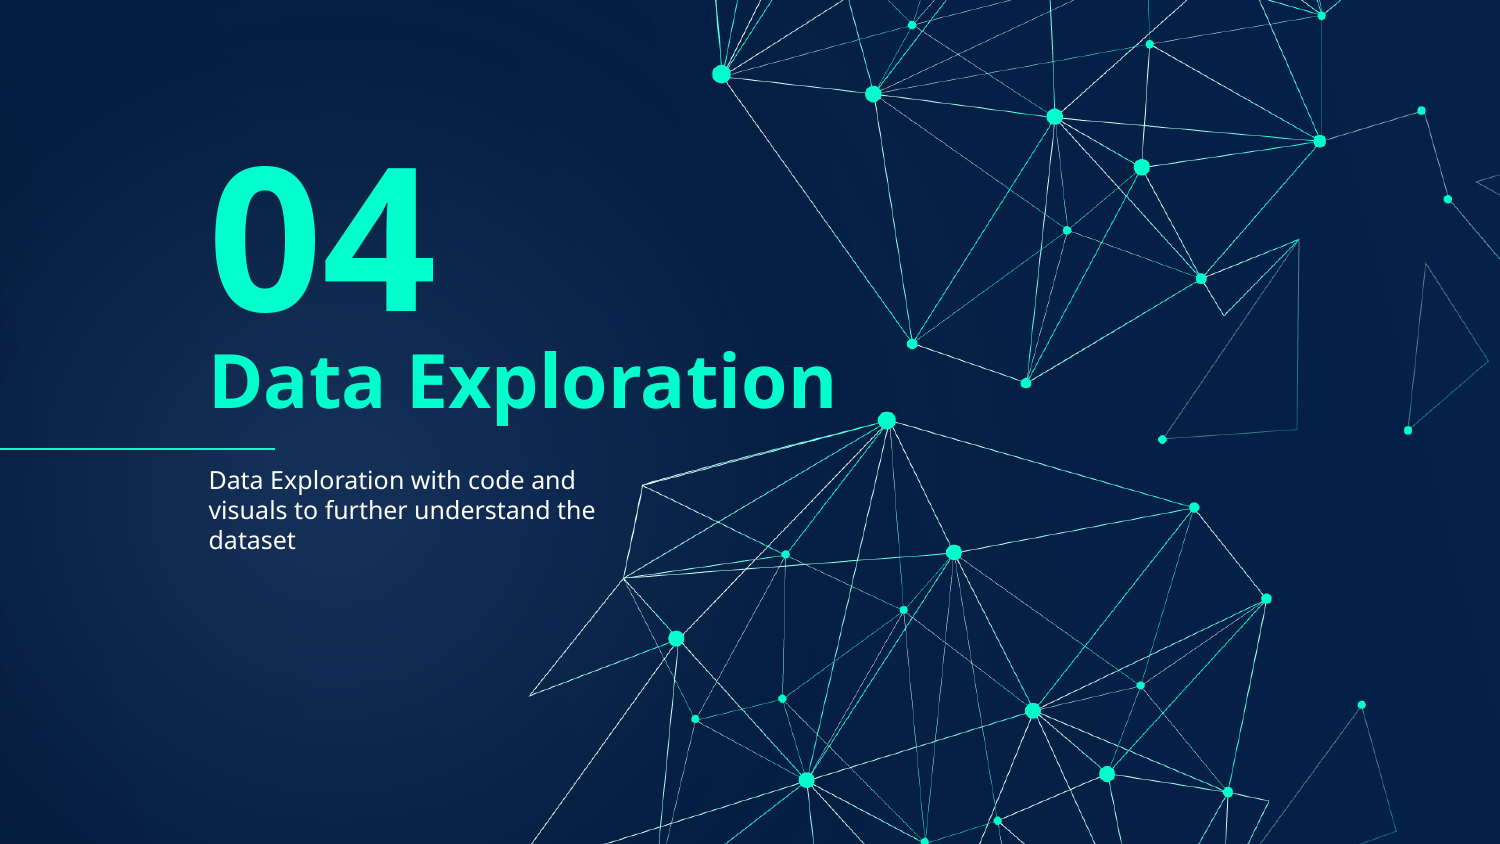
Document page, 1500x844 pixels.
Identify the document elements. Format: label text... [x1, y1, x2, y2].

subtitle Data Exploration with code and visuals to further understand the dataset [193, 449, 652, 538]
title 04 [193, 169, 683, 294]
title Data Exploration [193, 220, 1046, 537]
picture [0, 0, 1500, 844]
